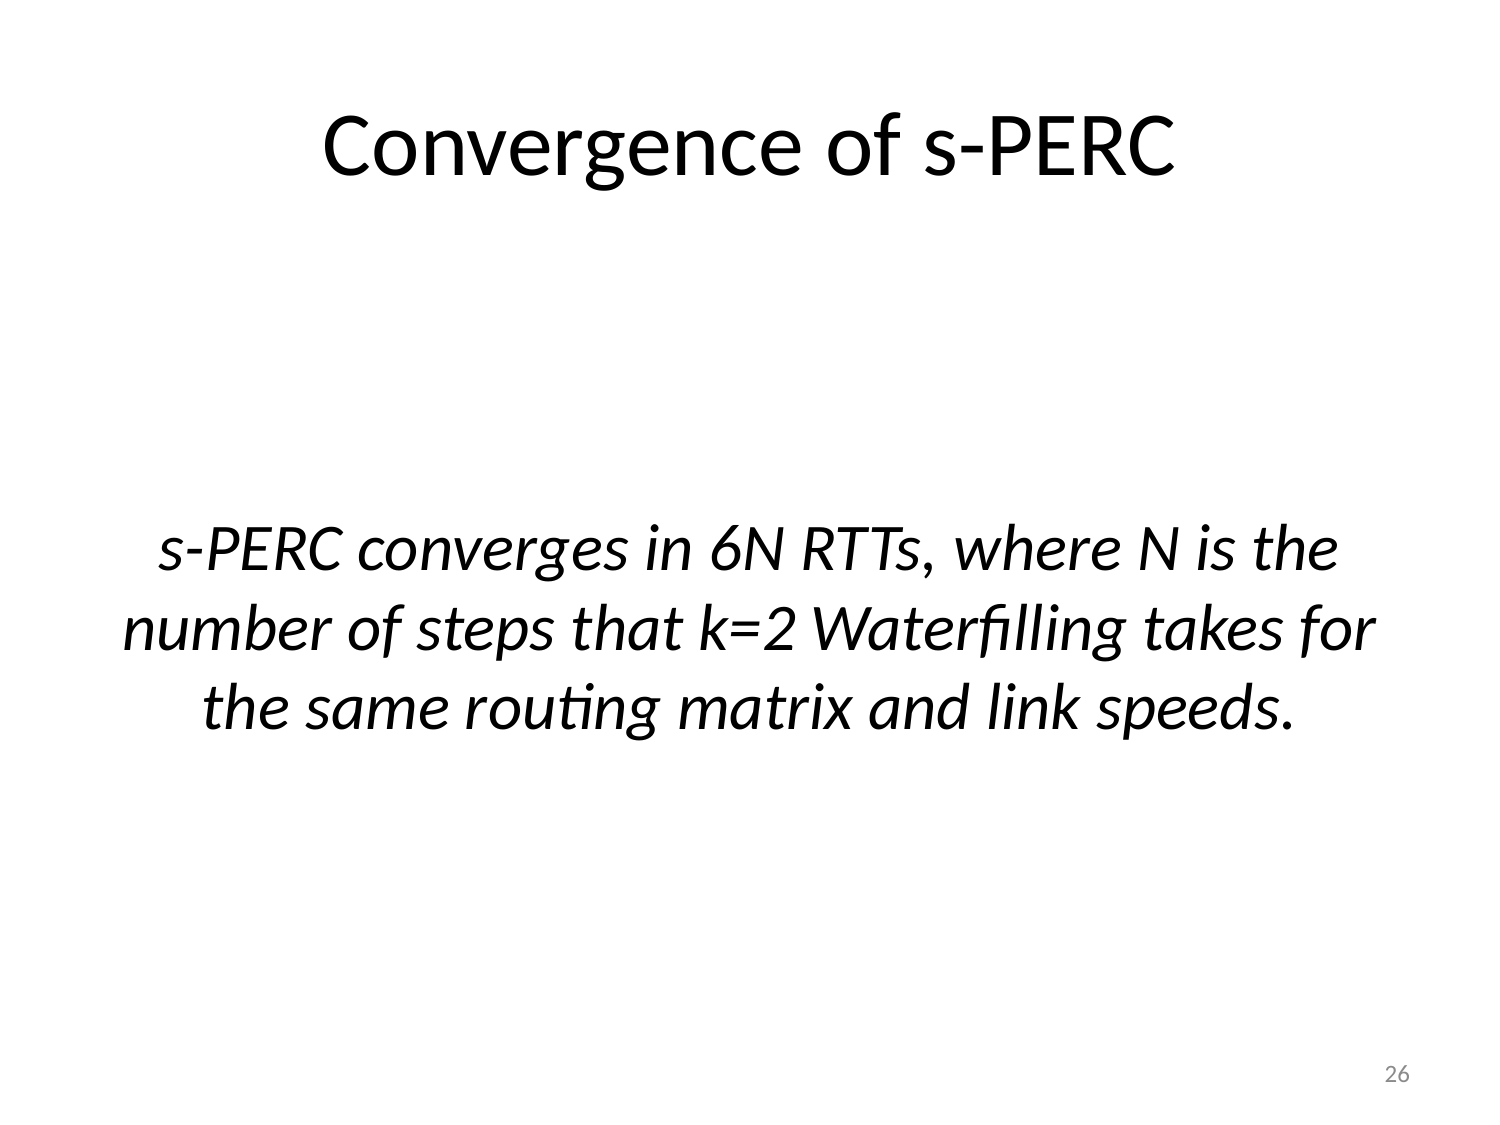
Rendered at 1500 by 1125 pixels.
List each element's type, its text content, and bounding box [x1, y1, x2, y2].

title Convergence of s-PERC [75, 45, 1425, 233]
list s-PERC converges in 6N RTTs, where N is the number of steps that k=2 Waterfilling takes for the same routing matrix and link speeds. [75, 495, 1425, 1125]
slide_number 26 [1074, 1042, 1425, 1103]
